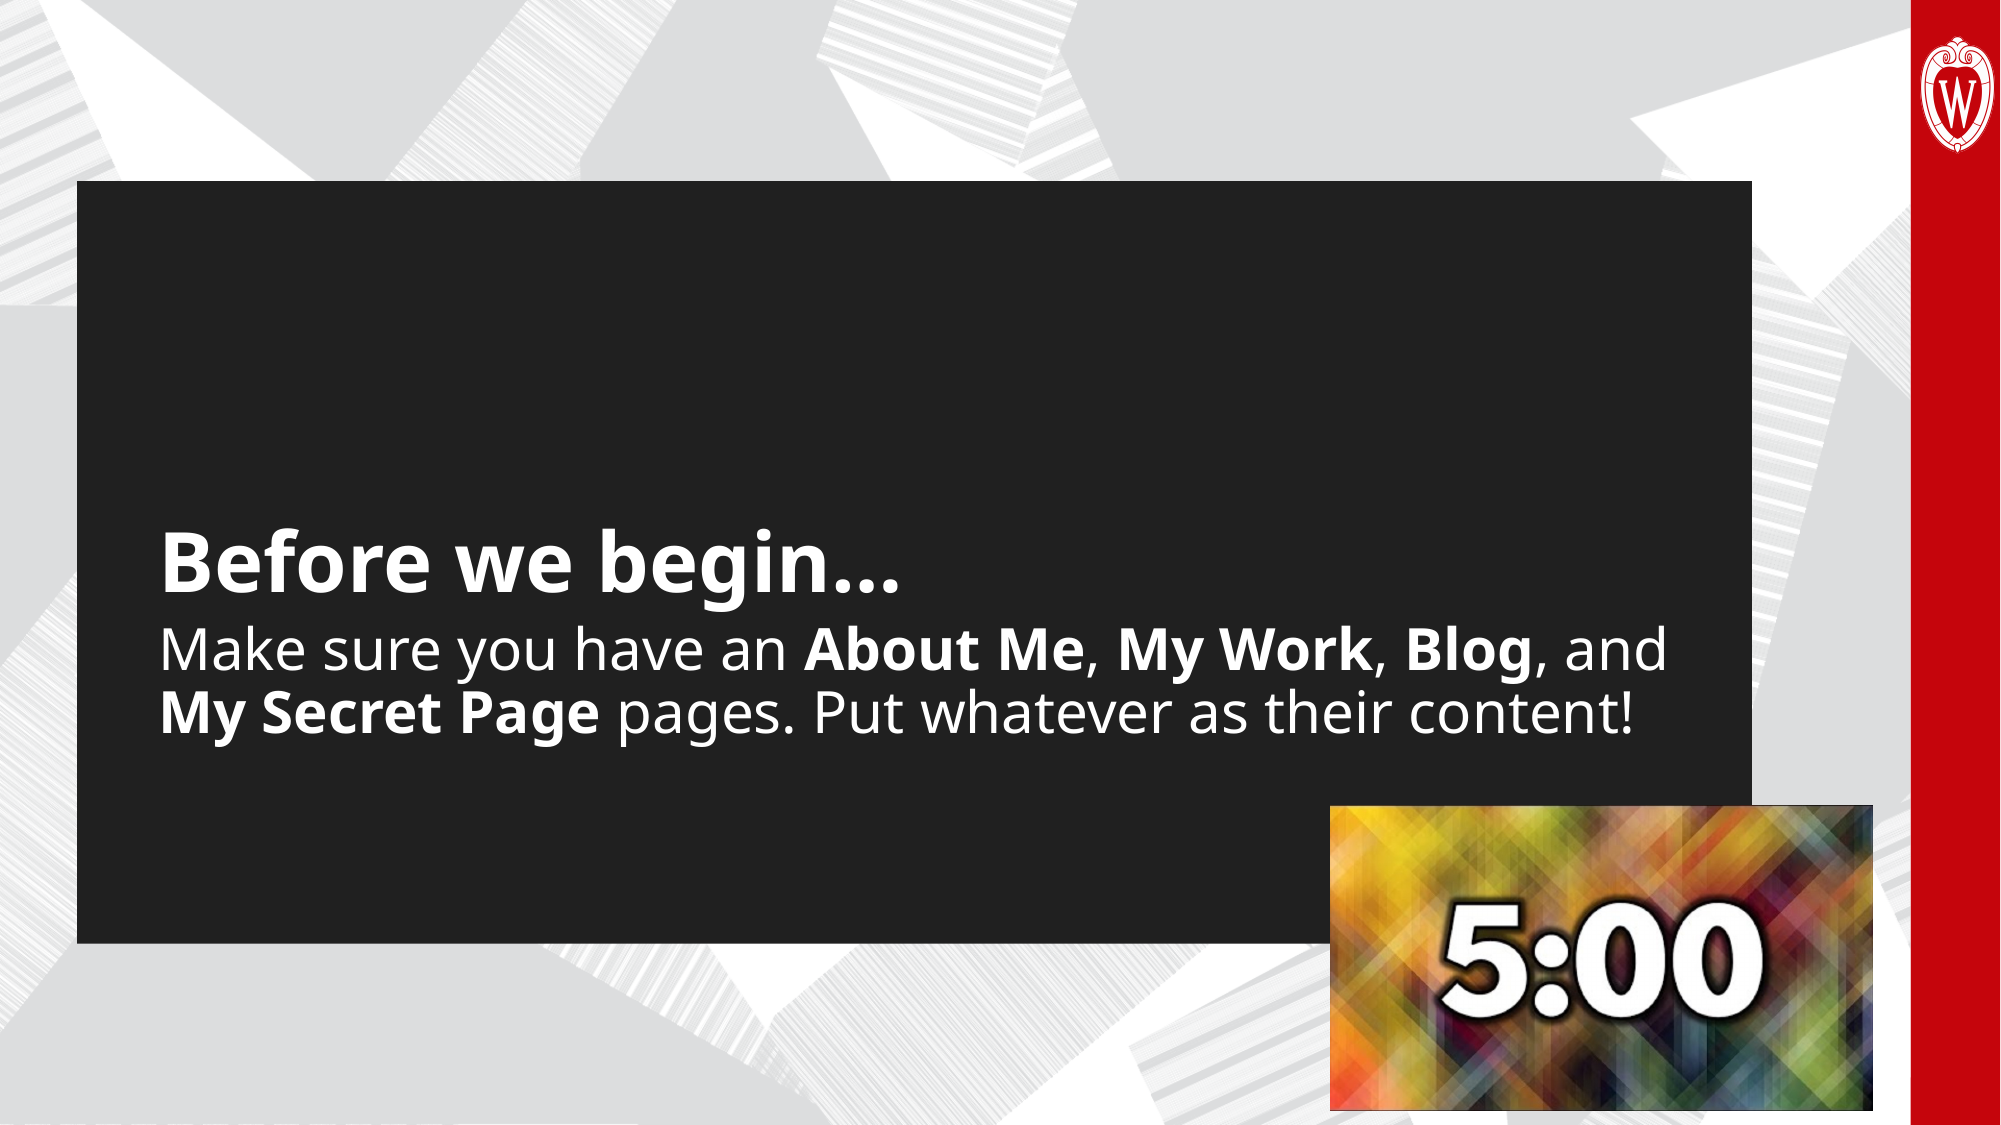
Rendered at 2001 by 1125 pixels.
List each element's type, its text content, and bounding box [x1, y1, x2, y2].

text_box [1329, 804, 1874, 1112]
title Before we begin… [158, 512, 1648, 612]
picture [1920, 36, 1995, 154]
picture [0, 0, 1911, 1125]
text_box Make sure you have an About Me, My Work, Blog, and My Secret Page pages. Put whatever as their content! [158, 612, 1699, 746]
